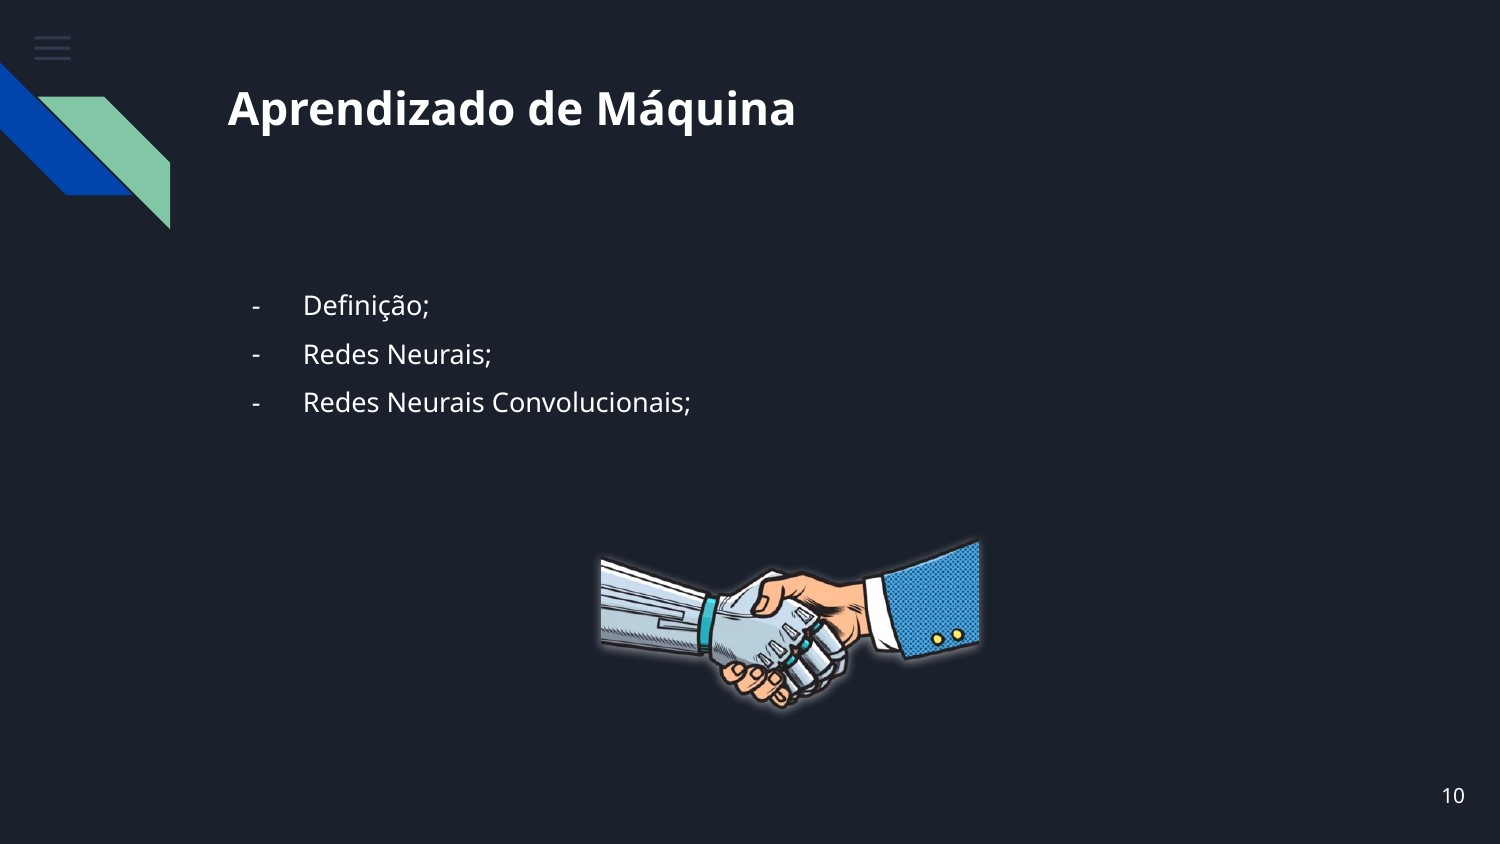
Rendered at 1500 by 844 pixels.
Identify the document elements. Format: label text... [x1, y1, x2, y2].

slide_number ‹#› [1389, 764, 1480, 830]
list Definição; Redes Neurais; Redes Neurais Convolucionais; [212, 257, 1368, 735]
picture [601, 481, 979, 766]
title Aprendizado de Máquina [212, 64, 1368, 215]
